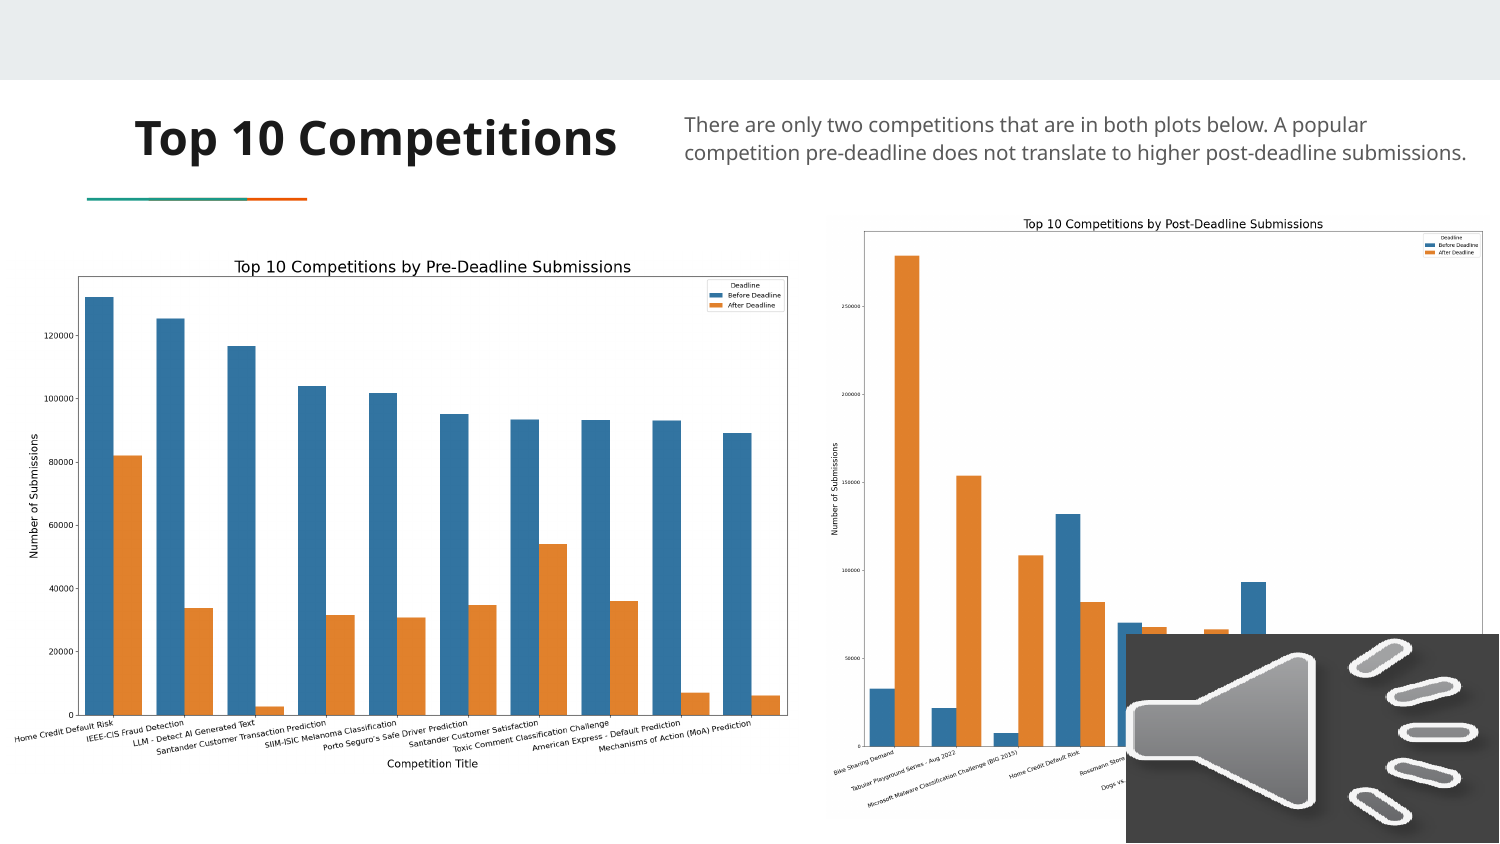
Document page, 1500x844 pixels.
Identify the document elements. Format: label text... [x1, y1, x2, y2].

picture [826, 215, 1500, 844]
list There are only two competitions that are in both plots below. A popular competition pre-deadline does not translate to higher post-deadline submissions. [669, 93, 1484, 208]
picture [6, 251, 799, 774]
title Top 10 Competitions [119, 93, 669, 181]
